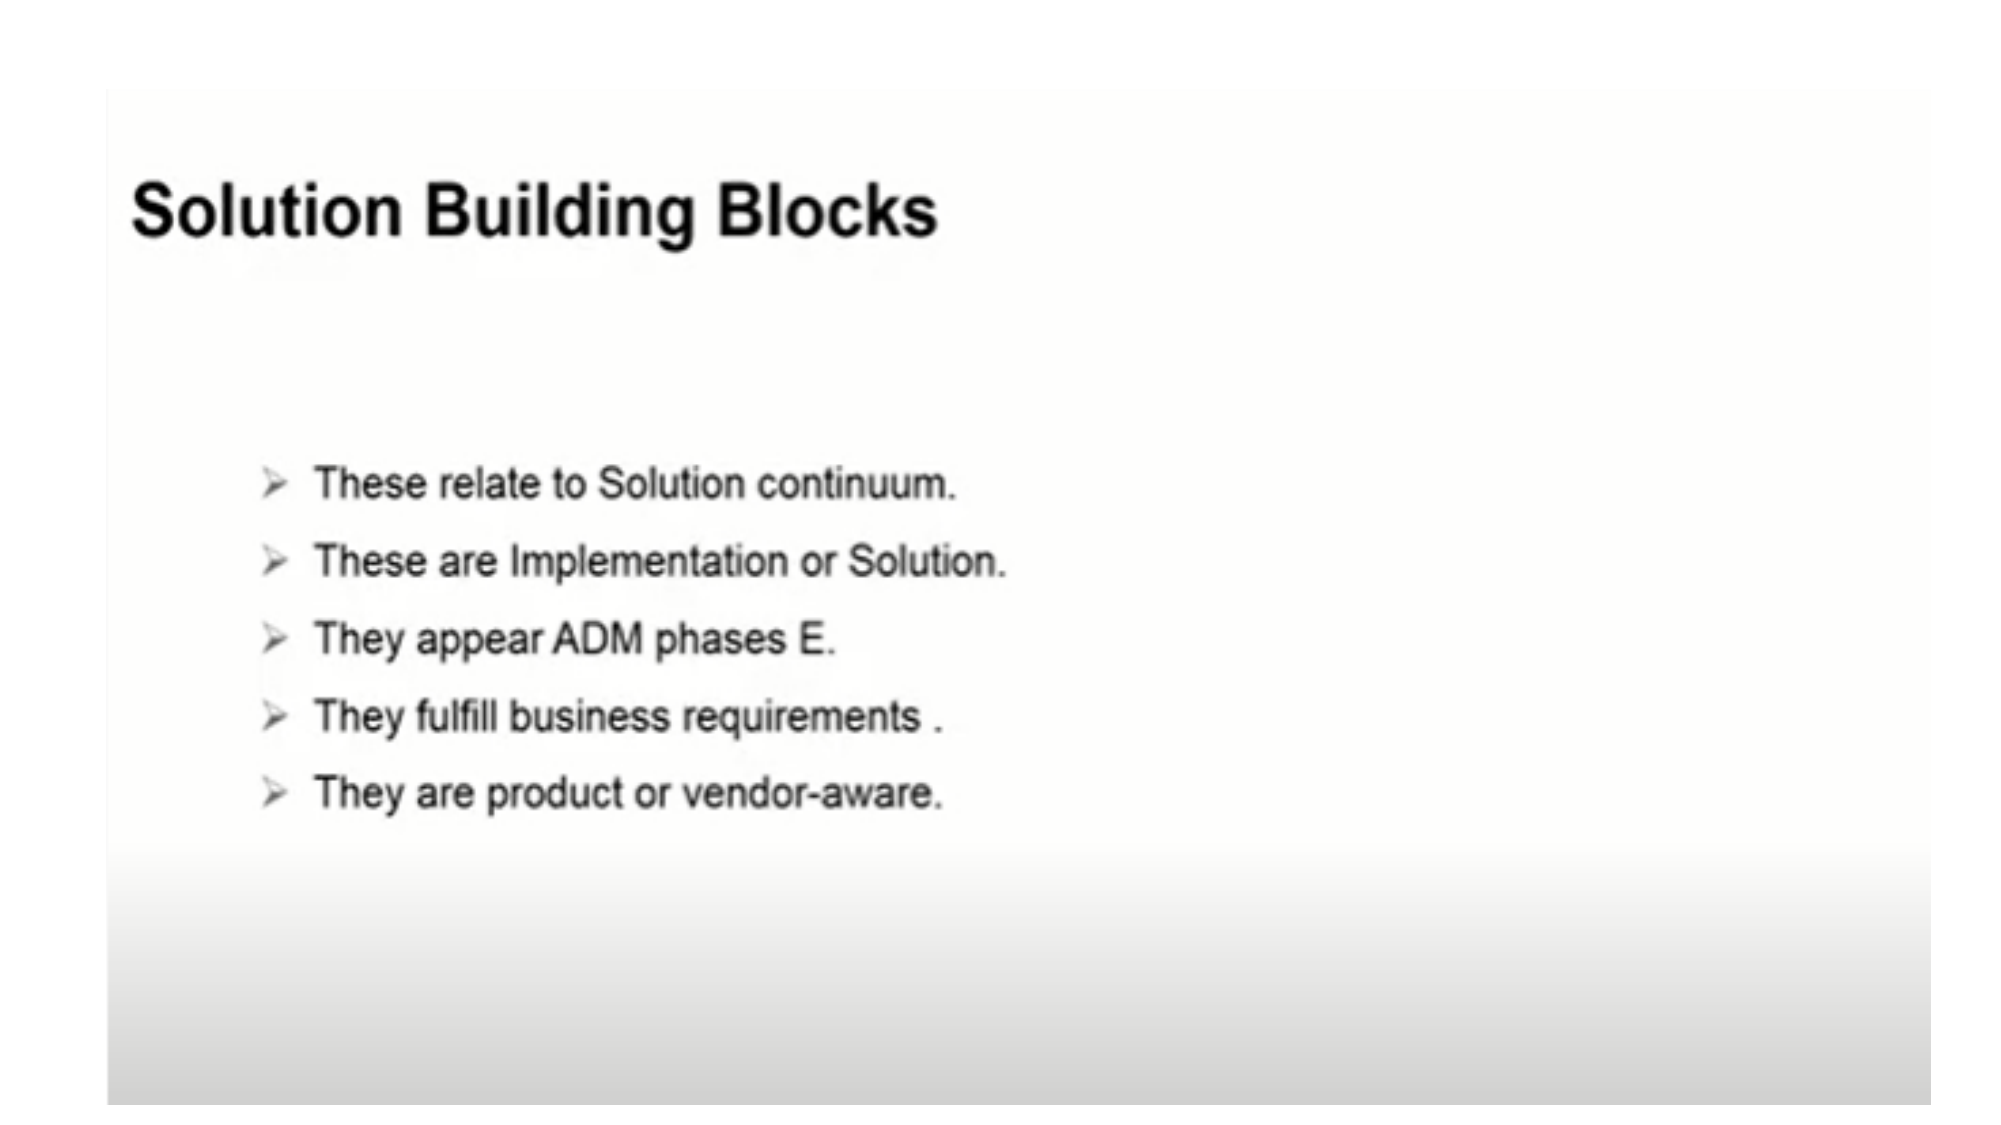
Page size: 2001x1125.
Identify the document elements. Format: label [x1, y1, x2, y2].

picture [106, 89, 1931, 1105]
